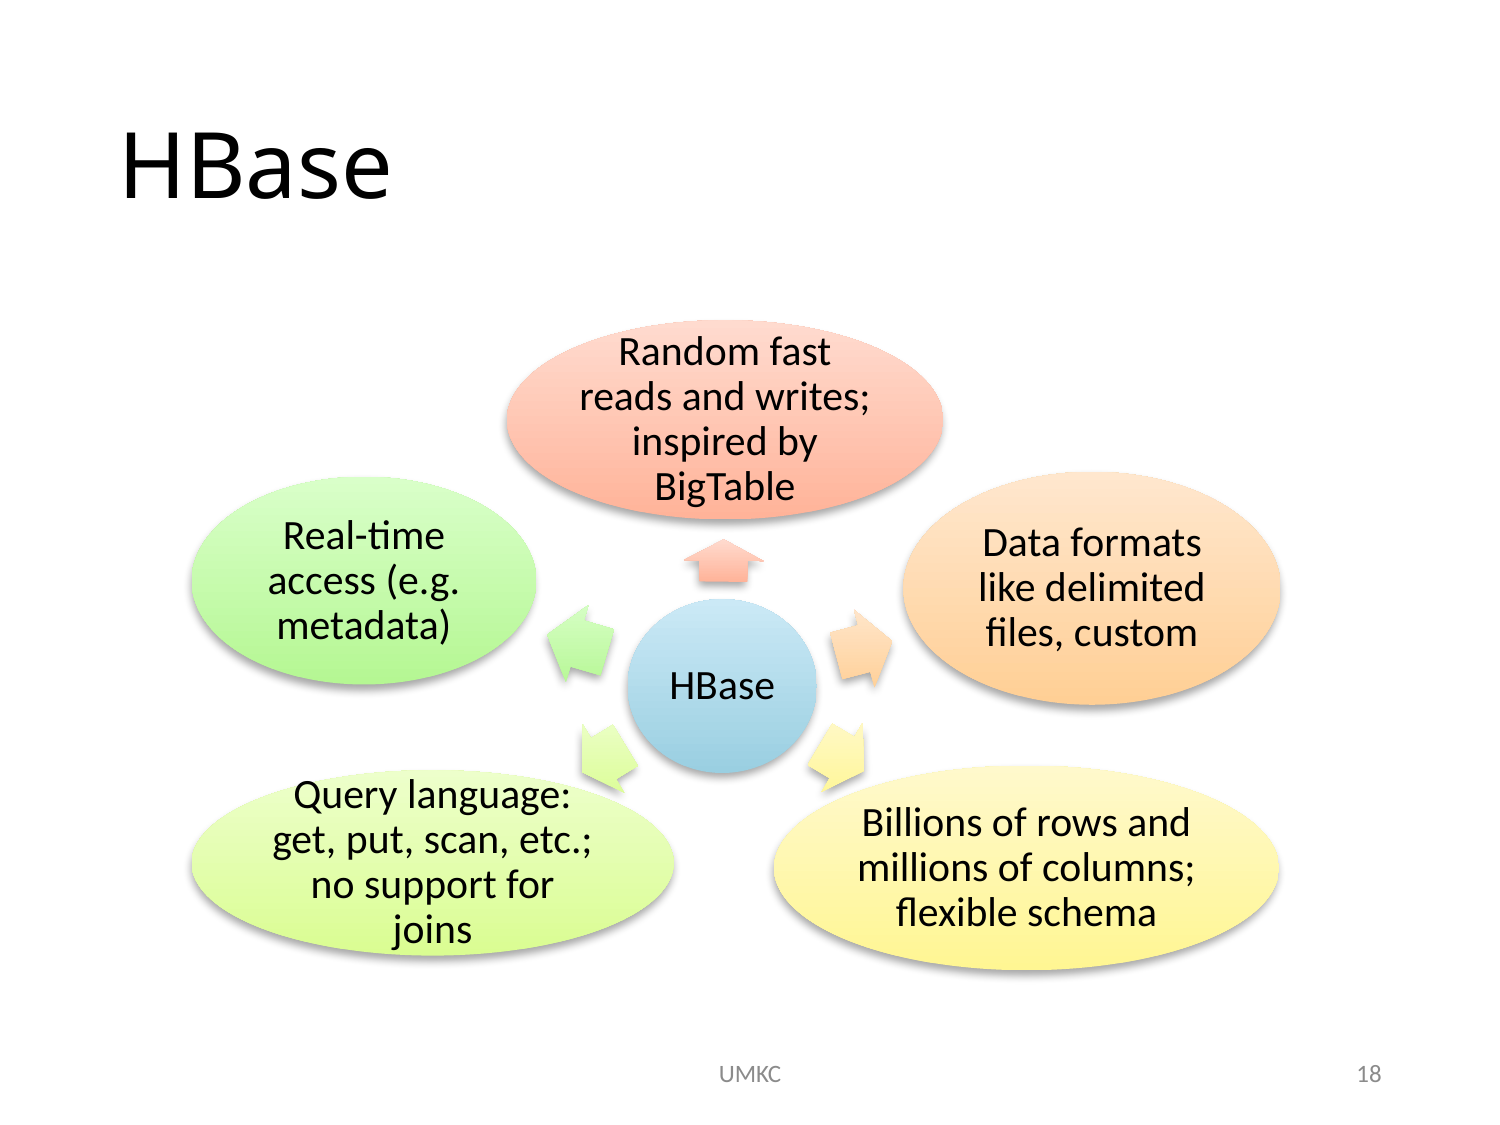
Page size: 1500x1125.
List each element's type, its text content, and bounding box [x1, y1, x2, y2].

slide_number 18 [1059, 1073, 1397, 1103]
footer UMKC [496, 1073, 1004, 1103]
title HBase [103, 59, 1397, 239]
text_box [30, 239, 1431, 1073]
